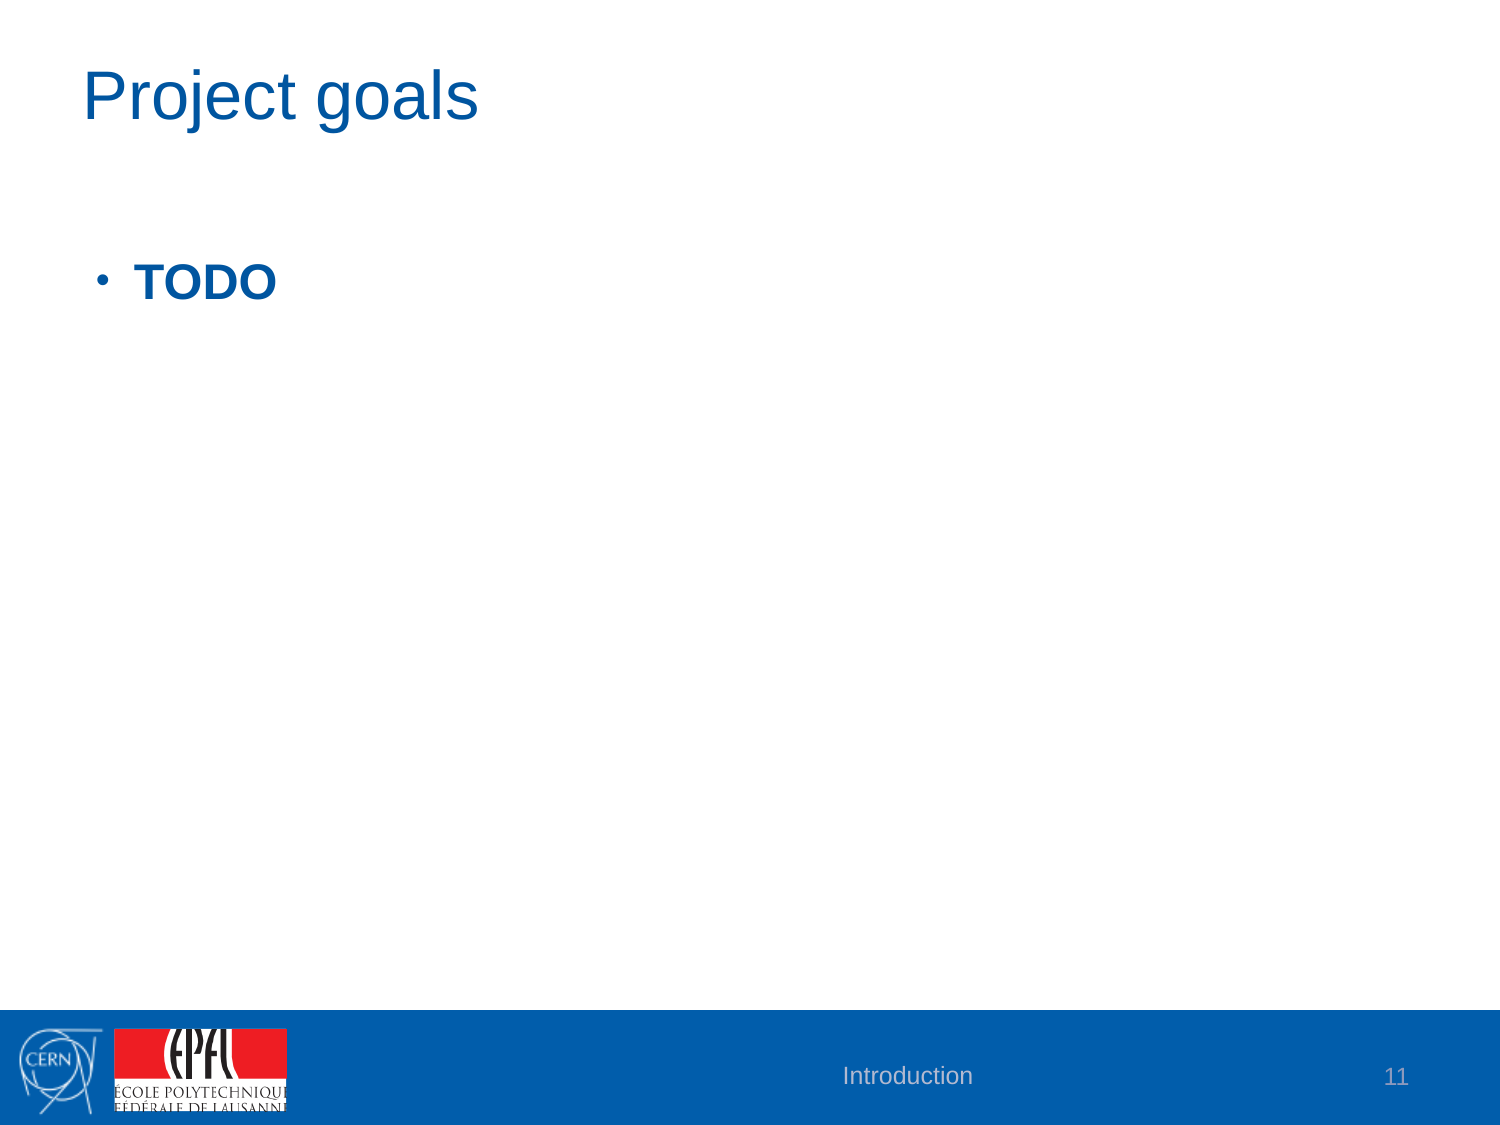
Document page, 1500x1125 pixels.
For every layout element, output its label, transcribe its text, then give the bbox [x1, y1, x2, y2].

footer Introduction [507, 1044, 1310, 1104]
slide_number 11 [1342, 1045, 1425, 1105]
list TODO [75, 181, 1425, 984]
title Project goals [75, 38, 1425, 146]
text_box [113, 1028, 288, 1112]
